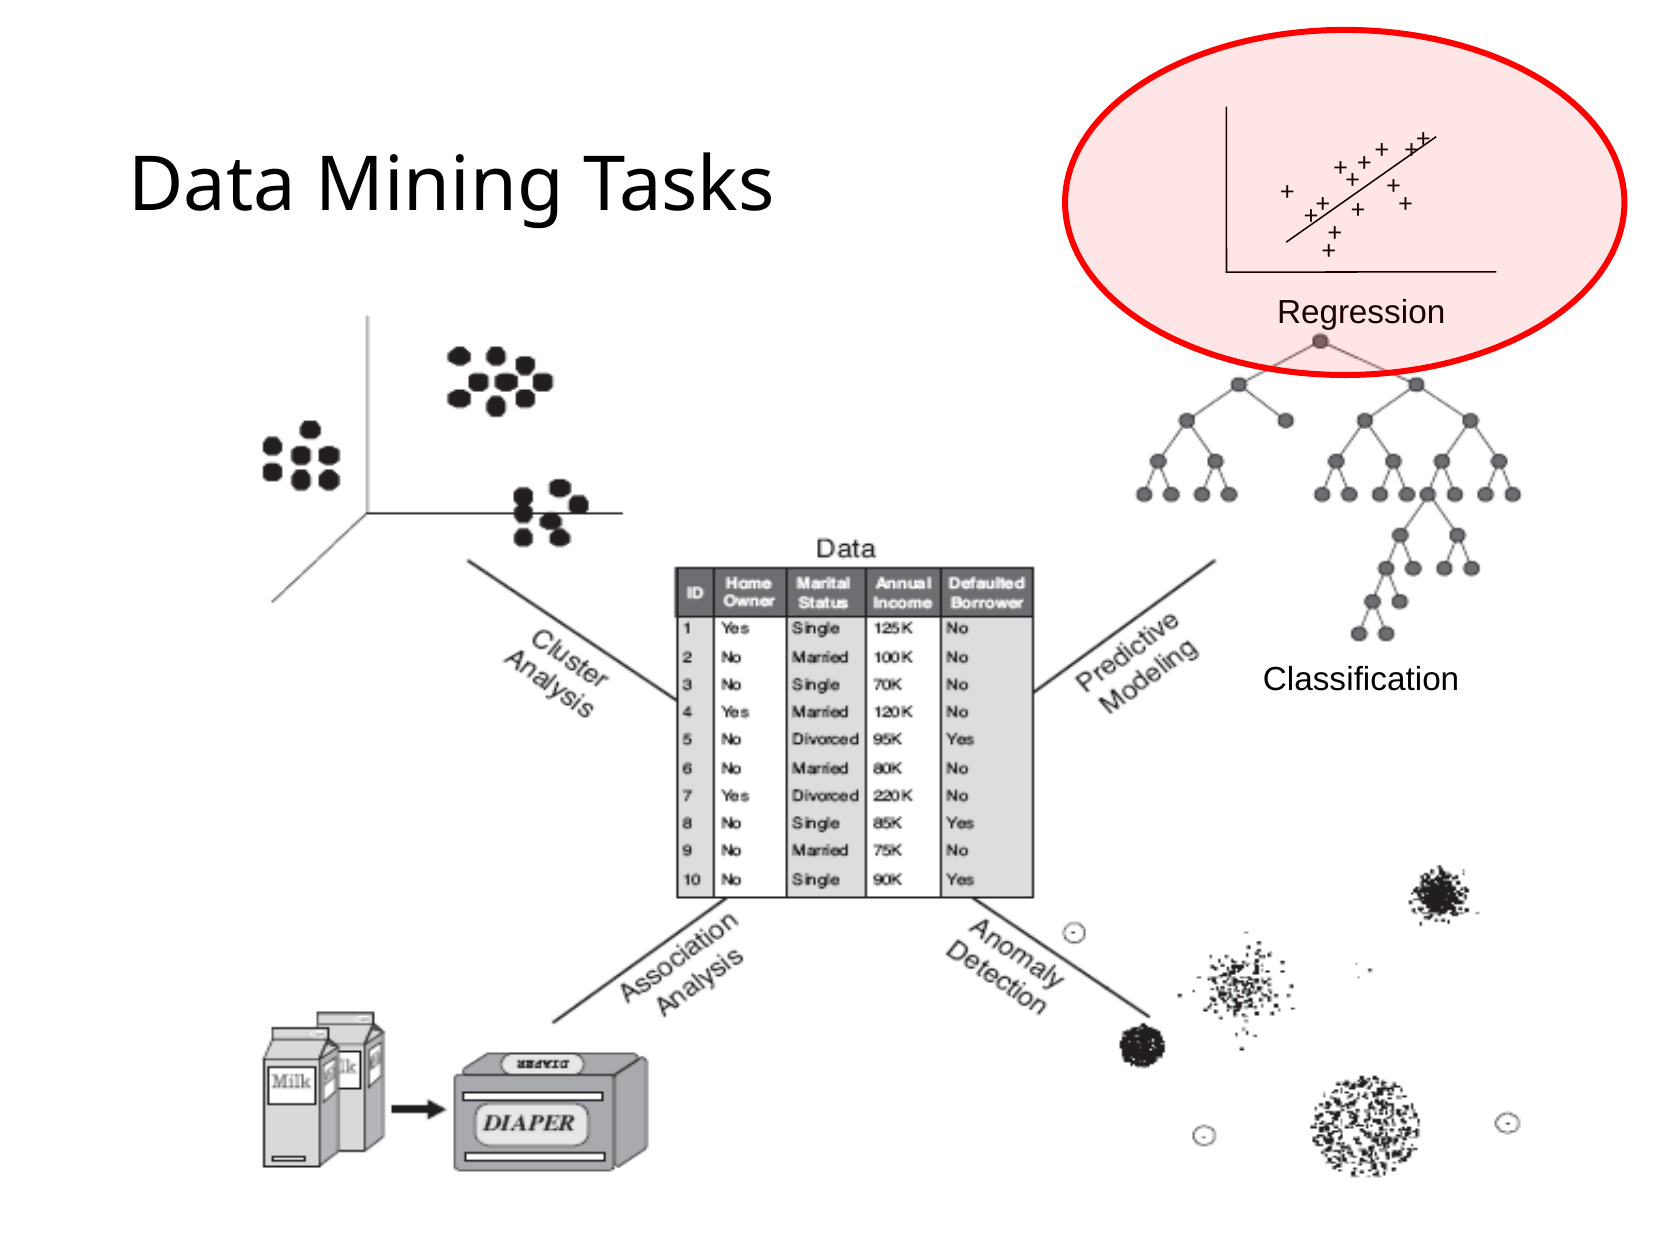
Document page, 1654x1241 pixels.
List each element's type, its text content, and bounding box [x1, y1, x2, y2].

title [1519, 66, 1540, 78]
text_box [1065, 29, 1625, 273]
picture [195, 273, 1613, 1185]
title Data Mining Tasks [113, 66, 1171, 306]
